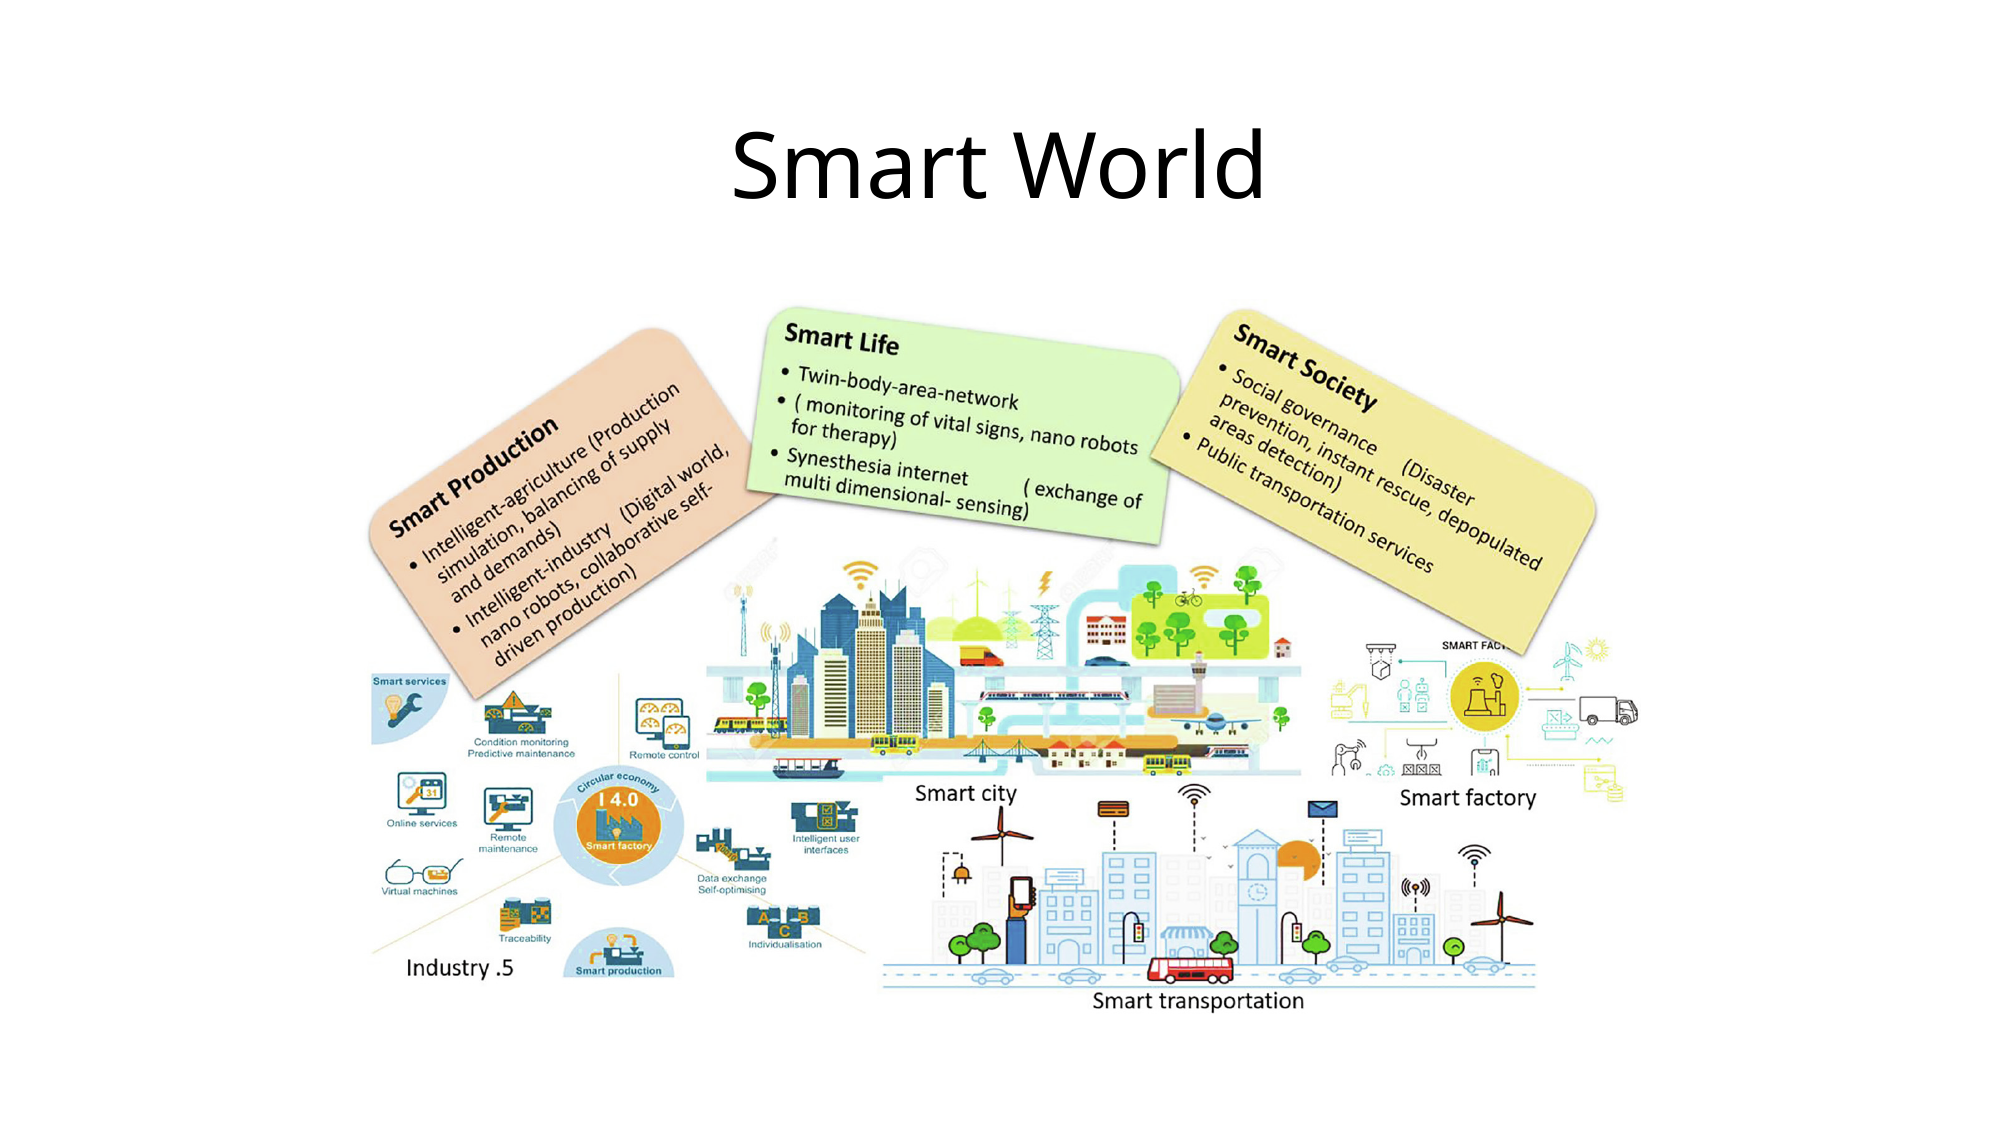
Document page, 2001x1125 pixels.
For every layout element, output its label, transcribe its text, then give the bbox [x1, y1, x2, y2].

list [359, 299, 1641, 1014]
title Smart World [137, 59, 1863, 278]
